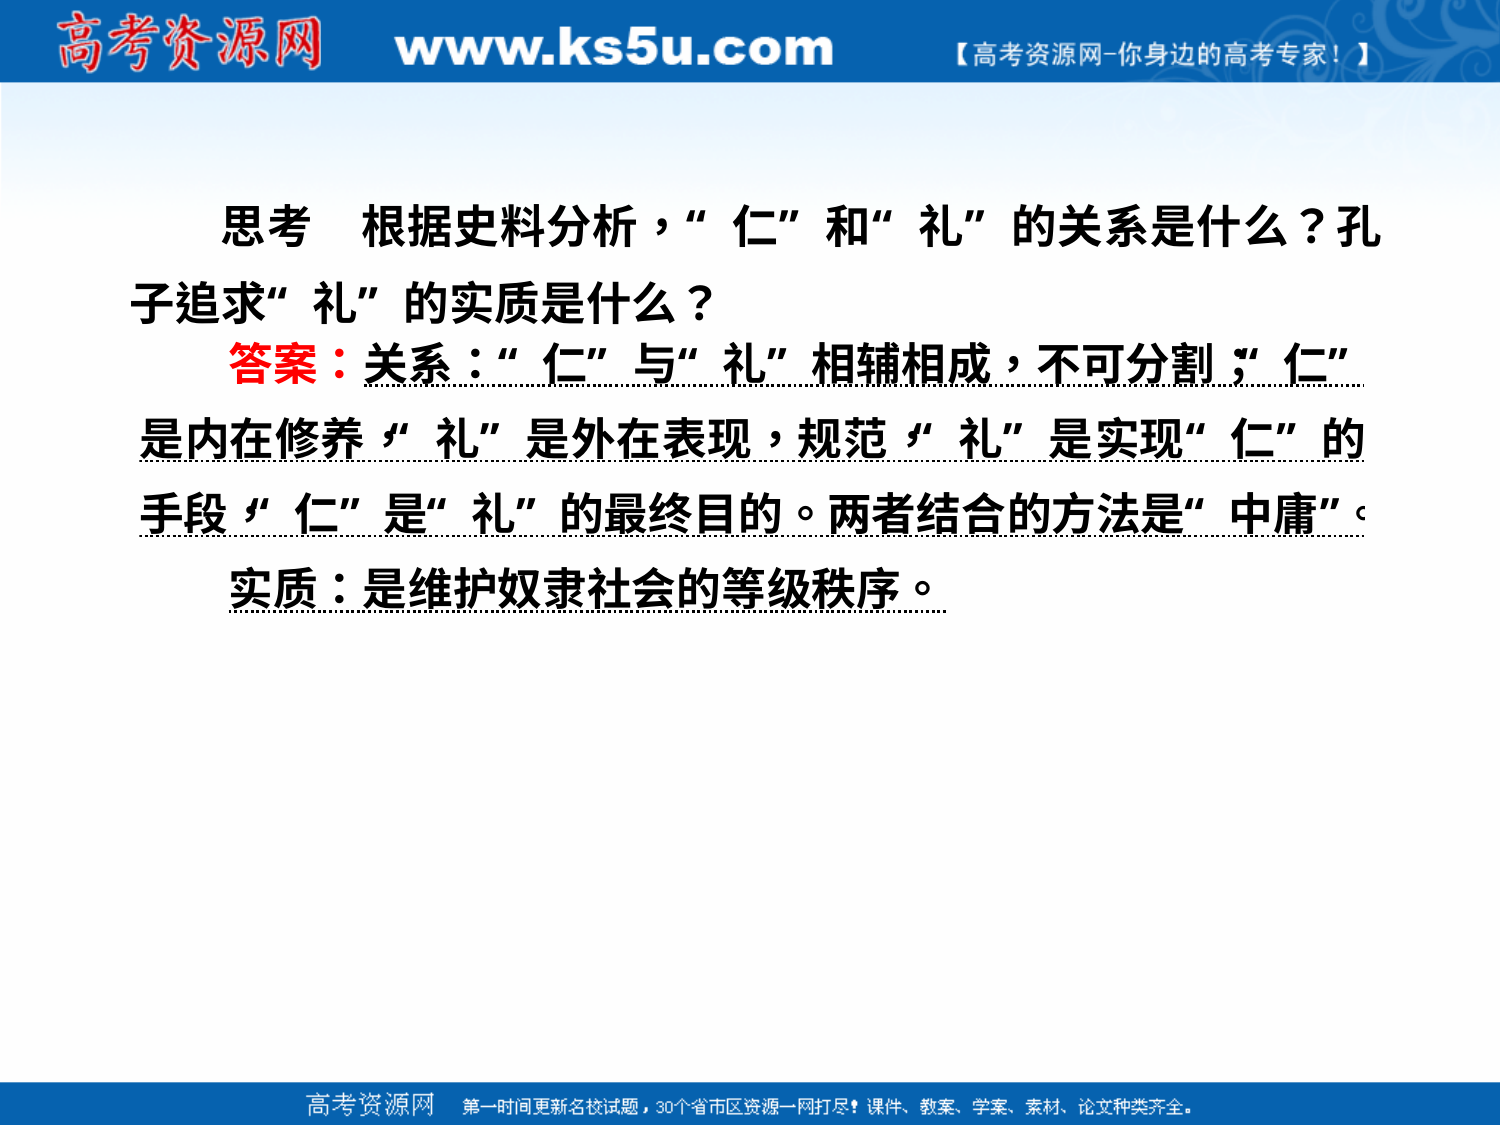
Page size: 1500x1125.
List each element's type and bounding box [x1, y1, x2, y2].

text_box [139, 335, 1365, 666]
picture [0, 0, 1500, 1125]
text_box [129, 197, 1384, 1017]
